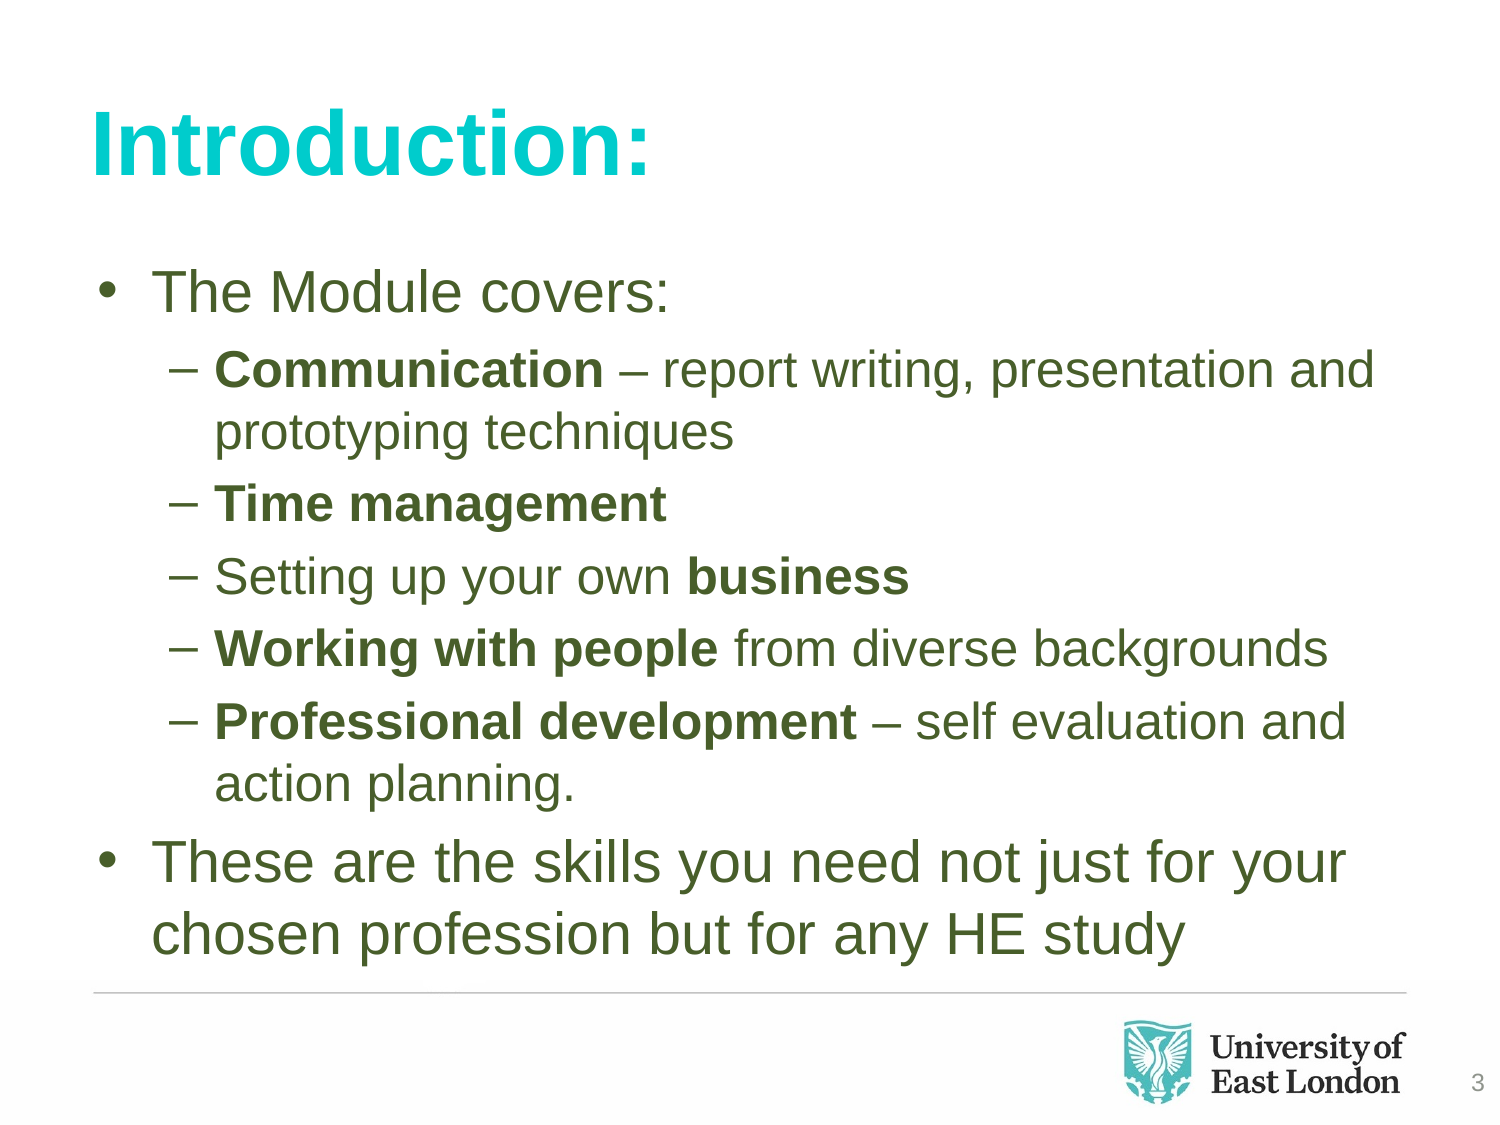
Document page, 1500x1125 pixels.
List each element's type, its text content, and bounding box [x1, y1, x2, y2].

slide_number 3 [1439, 1051, 1500, 1112]
list The Module covers: Communication – report writing, presentation and prototyping techniques Time management Setting up your own business Working with people from diverse backgrounds Professional development – self evaluation and action planning. These are the skills you need not just for your chosen profession but for any HE study [82, 246, 1432, 989]
picture [0, 980, 1500, 1125]
title Introduction: [75, 45, 1425, 233]
